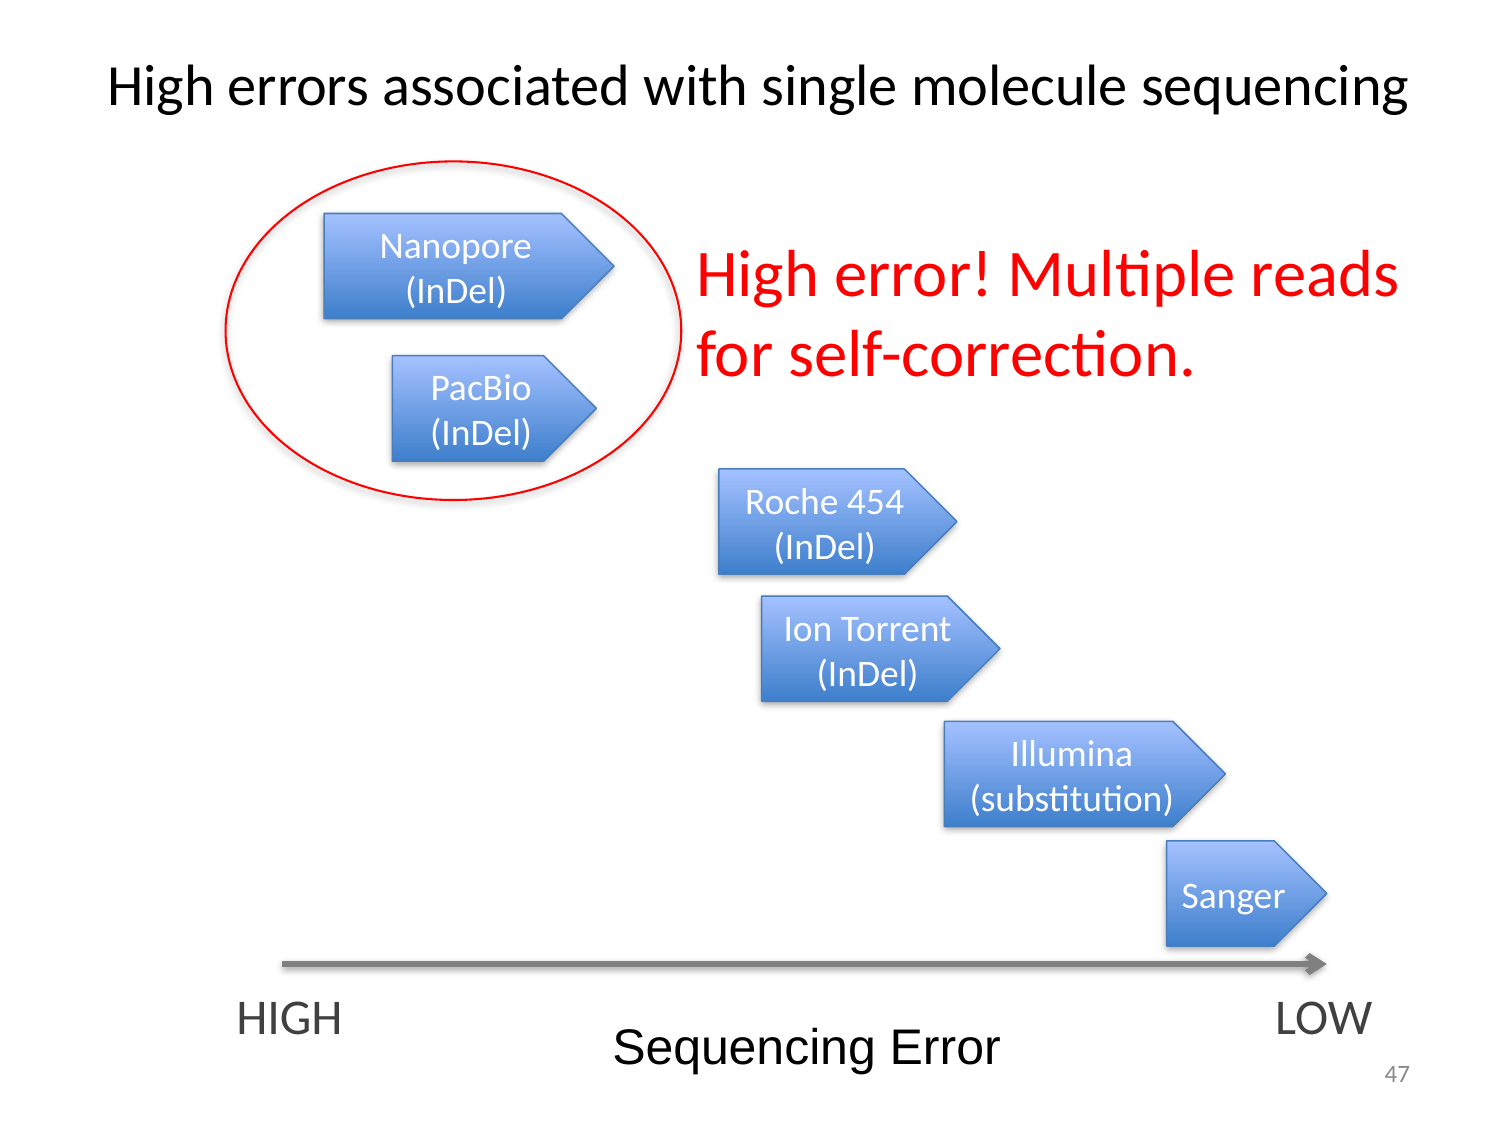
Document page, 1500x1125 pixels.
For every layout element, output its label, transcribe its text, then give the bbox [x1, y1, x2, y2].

text_box Illumina (substitution) [943, 720, 1226, 828]
slide_number 47 [1074, 1042, 1425, 1103]
text_box LOW [1260, 977, 1388, 1053]
text_box Sanger [1165, 840, 1328, 947]
text_box HIGH [221, 977, 358, 1053]
text_box Sequencing Error [597, 1007, 1017, 1083]
title High errors associated with single molecule sequencing [83, 32, 1434, 133]
text_box High error! Multiple reads for self-correction. [681, 222, 1425, 398]
text_box Roche 454 (InDel) [718, 468, 958, 575]
text_box [224, 160, 681, 501]
text_box Ion Torrent (InDel) [760, 595, 1001, 703]
